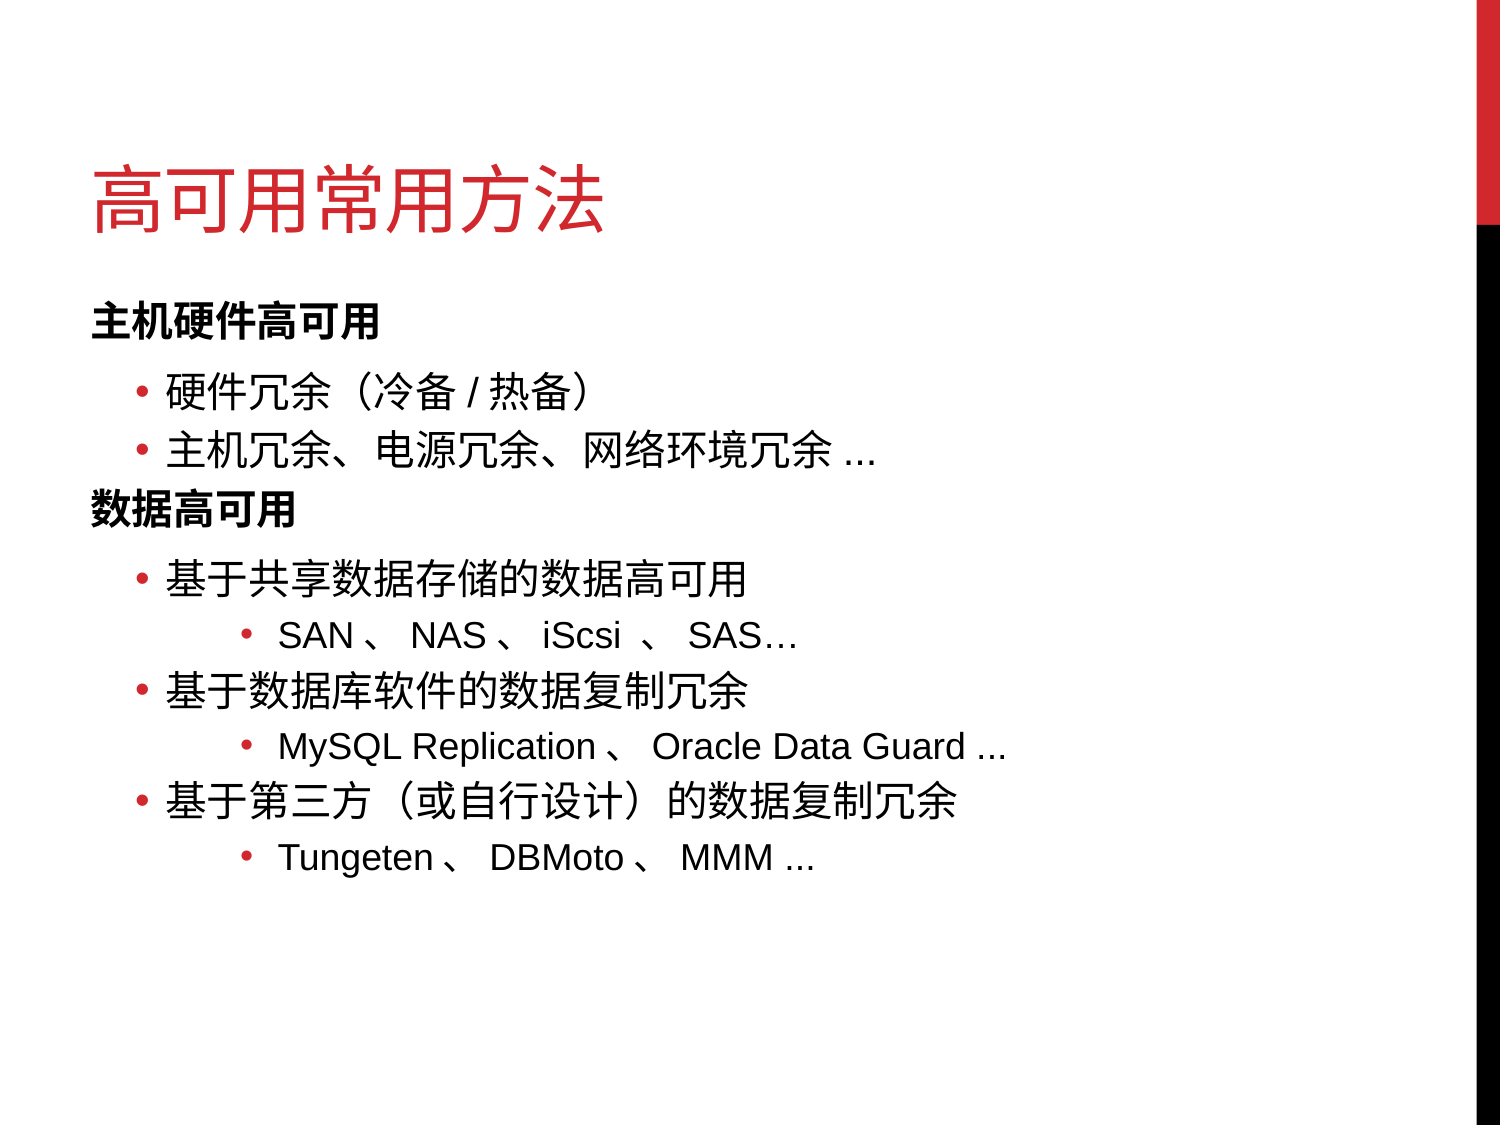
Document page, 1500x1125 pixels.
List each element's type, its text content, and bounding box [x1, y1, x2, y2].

list 主机硬件高可用 硬件冗余（冷备/热备） 主机冗余、电源冗余、网络环境冗余... 数据高可用 基于共享数据存储的数据高可用 SAN、NAS、iScsi 、SAS… 基于数据库软件的数据复制冗余 MySQL Replication、Oracle Data Guard ... 基于第三方（或自行设计）的数据复制冗余 Tungeten、DBMoto、MMM ... [75, 287, 1325, 1005]
title 高可用常用方法 [75, 24, 1025, 250]
